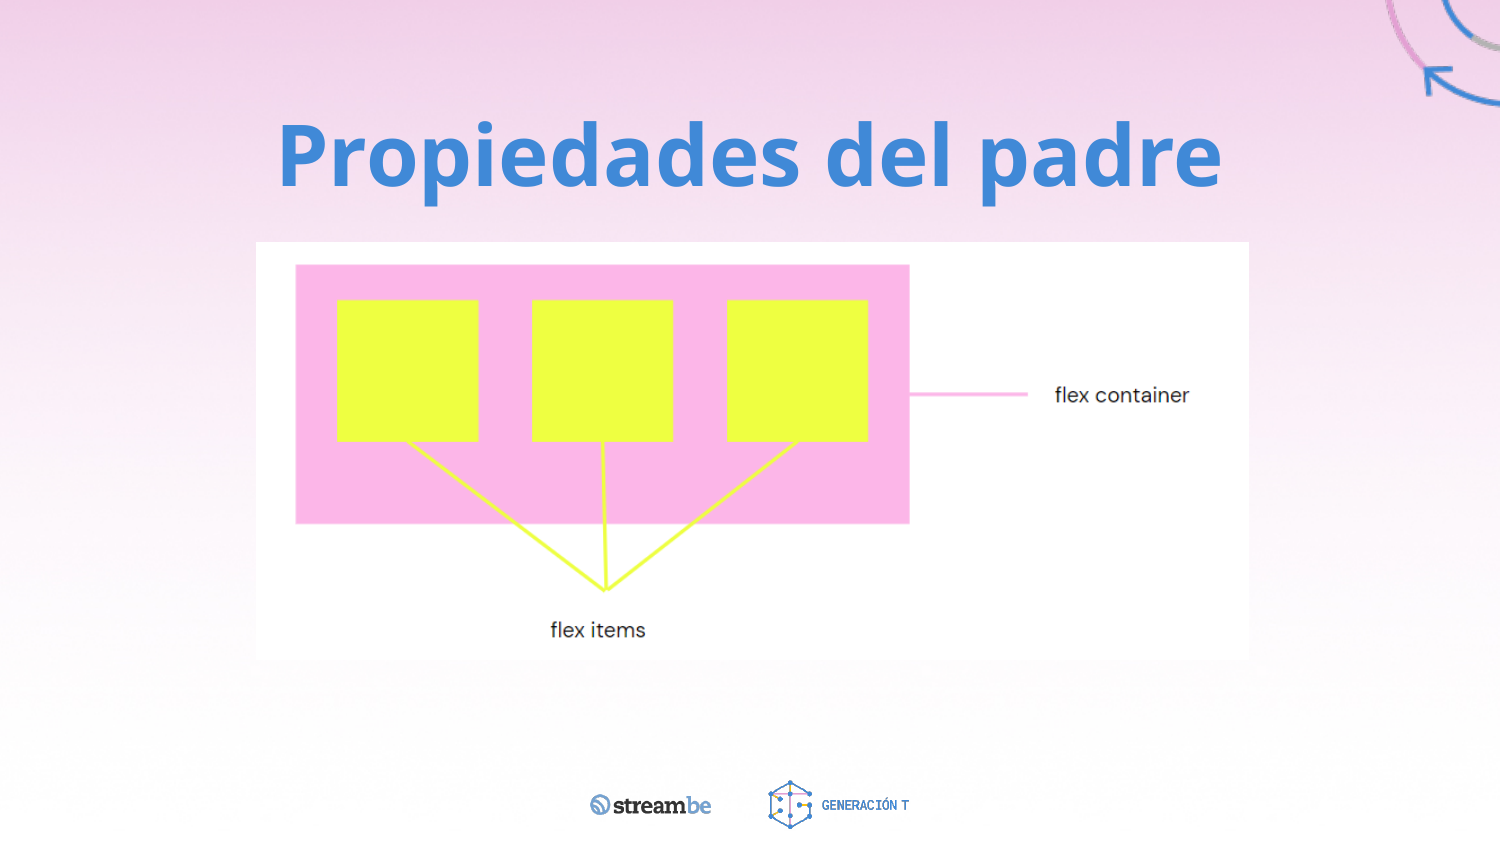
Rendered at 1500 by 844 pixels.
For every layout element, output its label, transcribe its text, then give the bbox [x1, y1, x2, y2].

title Propiedades del padre [187, 62, 1313, 211]
picture [0, 0, 1500, 844]
